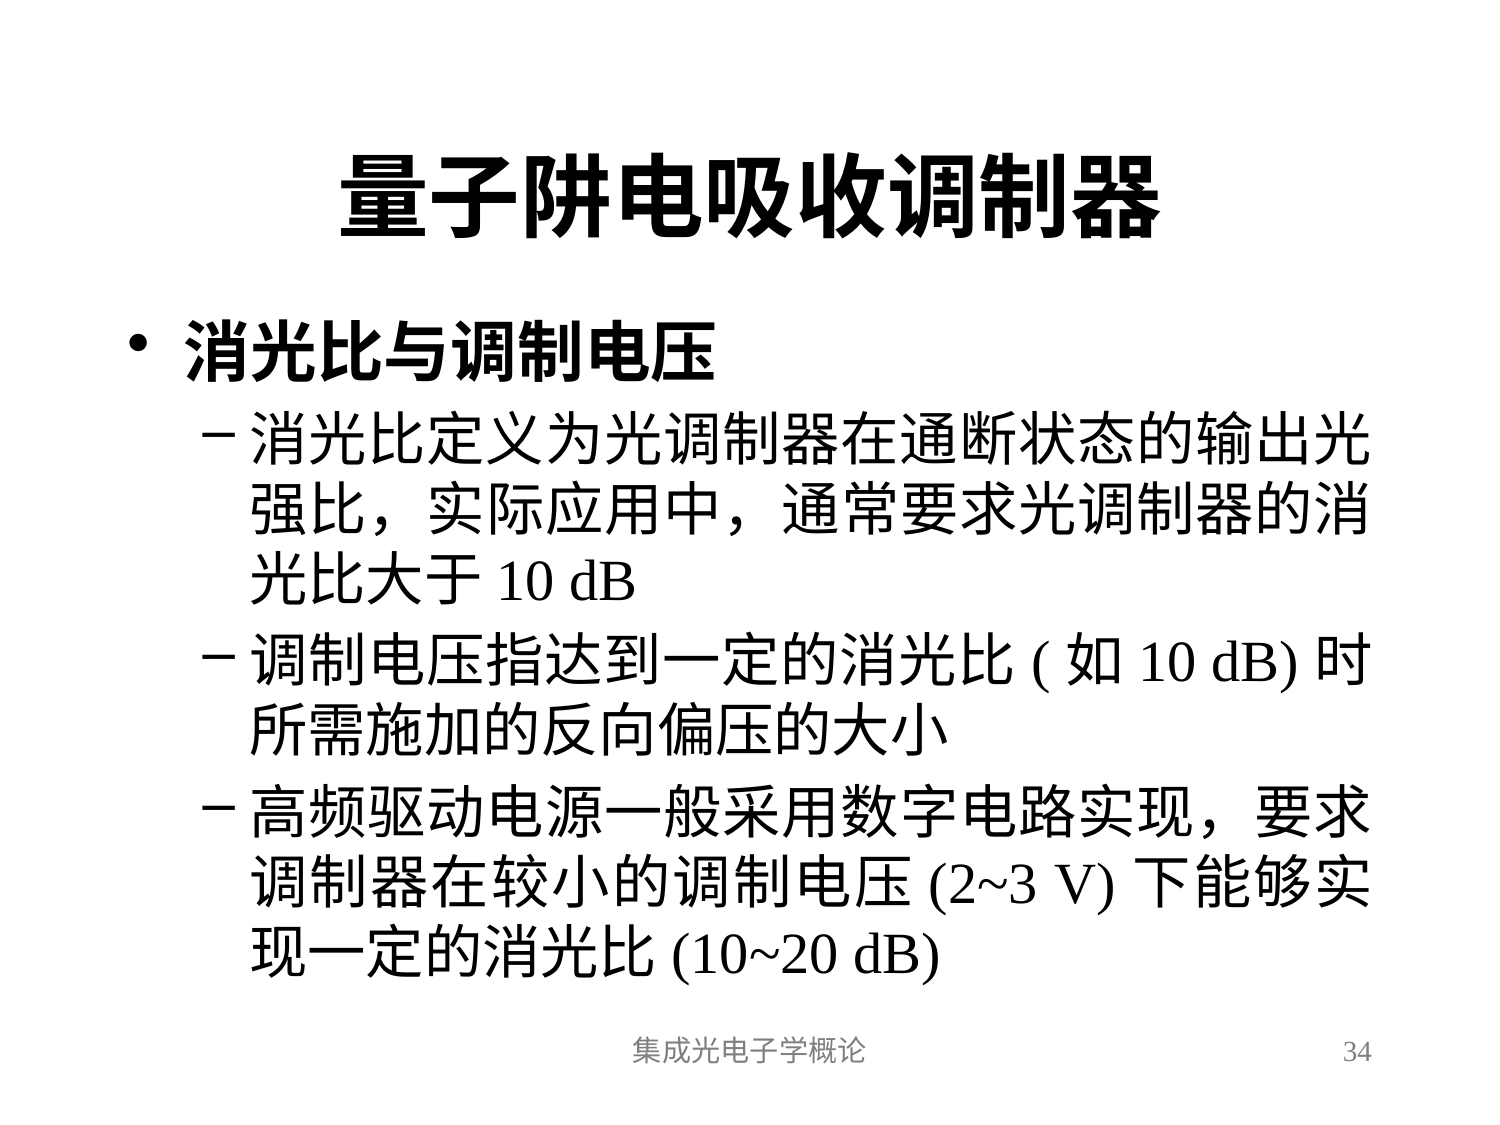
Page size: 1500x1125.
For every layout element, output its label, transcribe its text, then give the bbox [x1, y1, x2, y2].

list 消光比与调制电压 消光比定义为光调制器在通断状态的输出光强比，实际应用中，通常要求光调制器的消光比大于10 dB 调制电压指达到一定的消光比(如10 dB)时所需施加的反向偏压的大小 高频驱动电源一般采用数字电路实现，要求调制器在较小的调制电压(2~3 V)下能够实现一定的消光比(10~20 dB) [112, 302, 1388, 978]
slide_number 34 [1074, 1024, 1388, 1101]
title 量子阱电吸收调制器 [112, 99, 1388, 288]
footer 集成光电子学概论 [512, 1024, 988, 1101]
